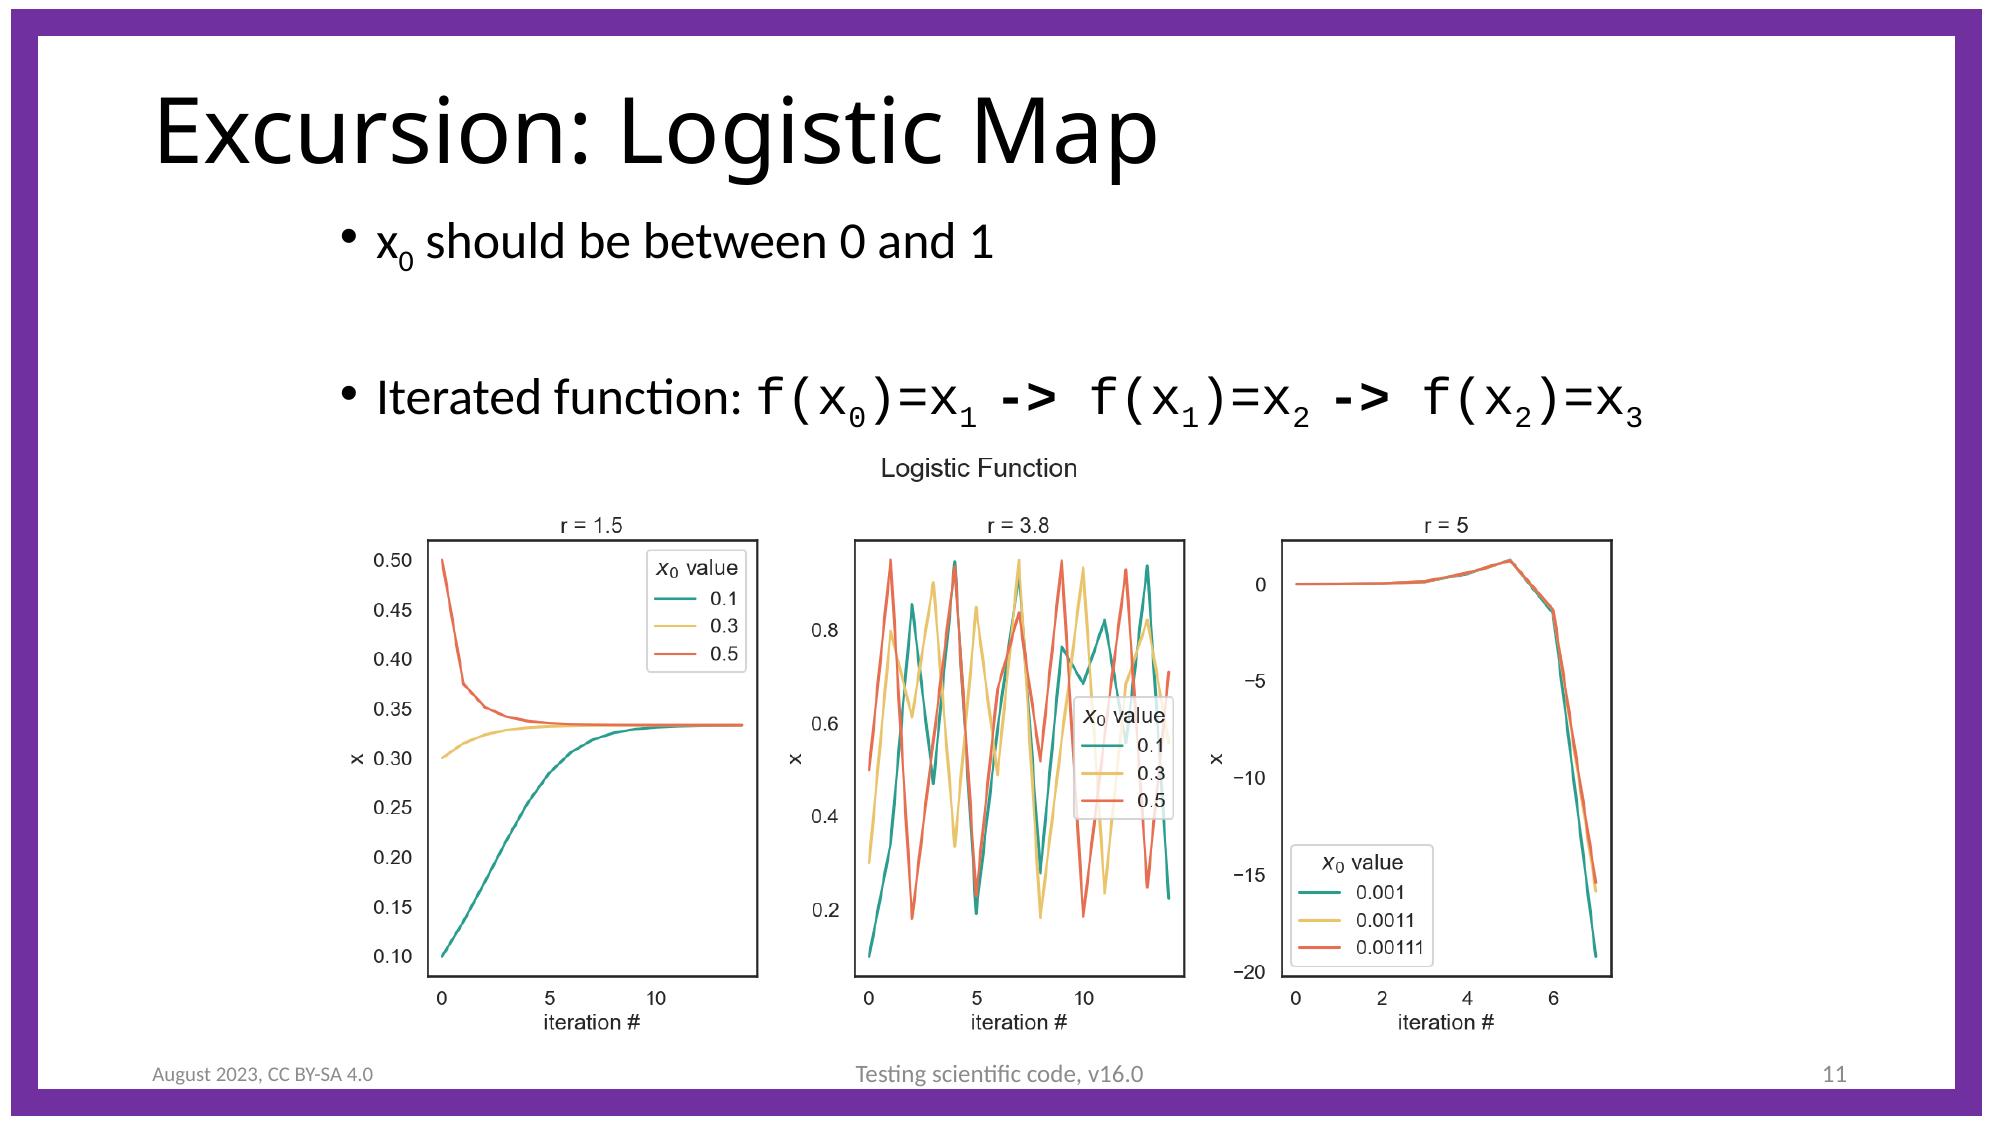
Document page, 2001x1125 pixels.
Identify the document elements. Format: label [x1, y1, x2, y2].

text_box [24, 21, 1970, 1104]
picture [324, 445, 1634, 1039]
